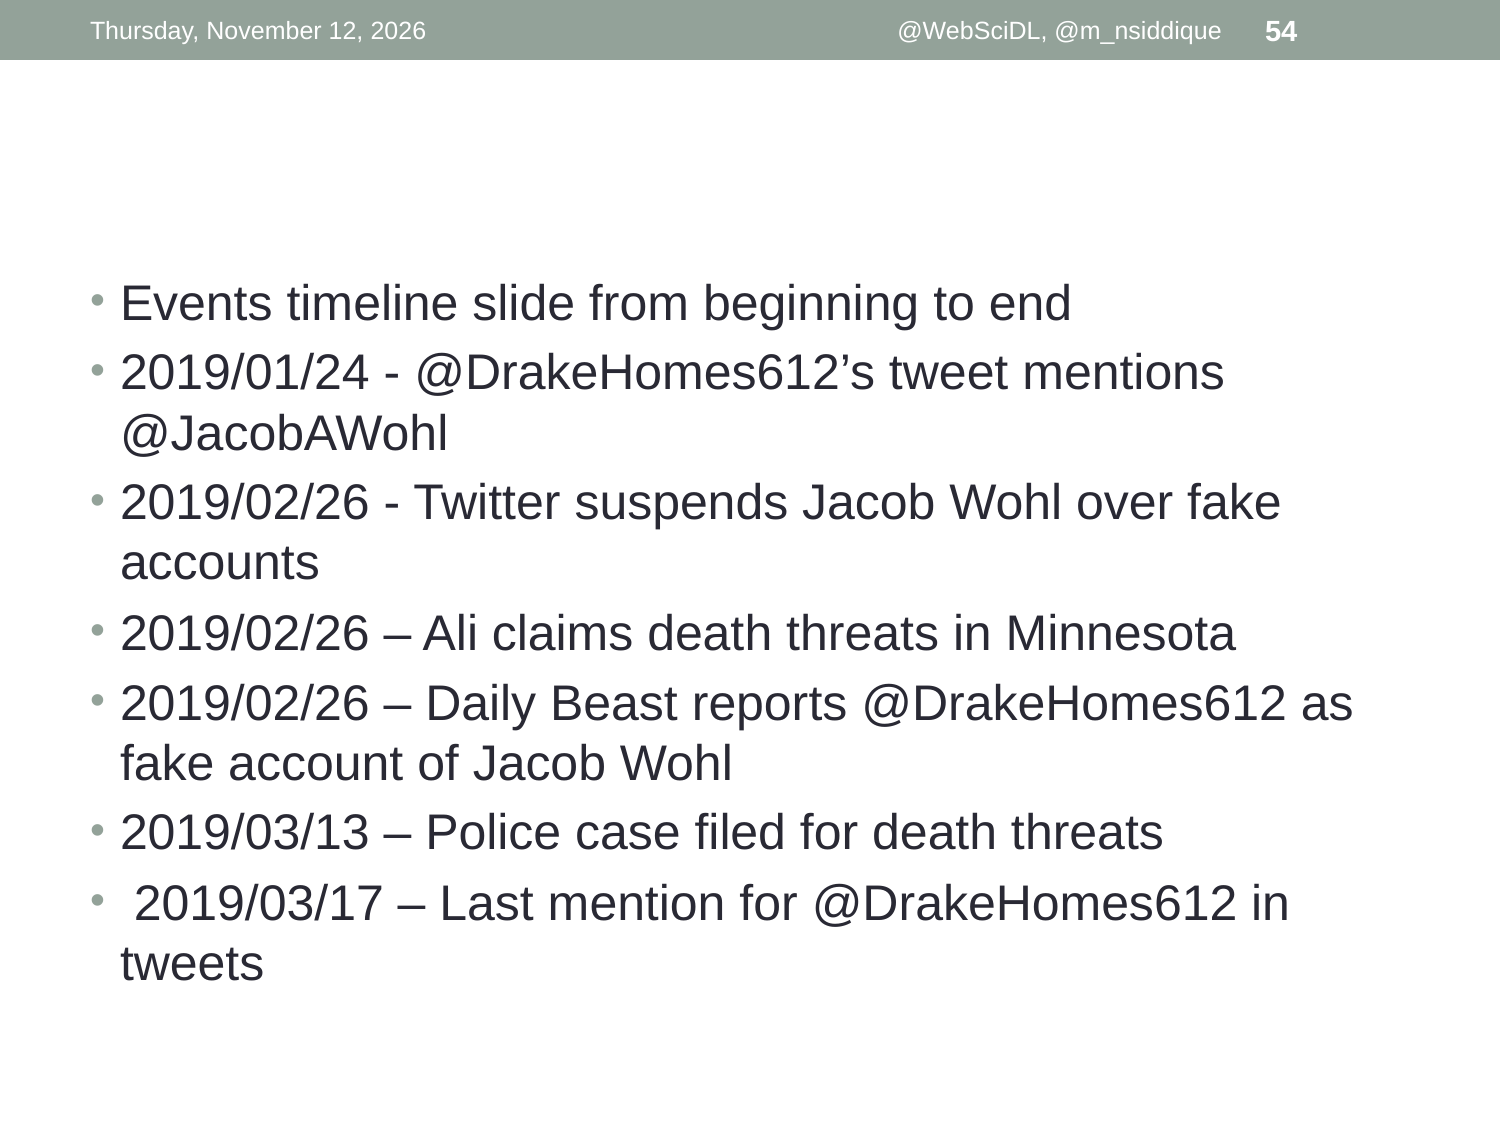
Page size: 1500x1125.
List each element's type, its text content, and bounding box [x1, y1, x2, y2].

slide_number 54 [1250, 3, 1425, 57]
footer @WebSciDL, @m_nsiddique [562, 3, 1238, 57]
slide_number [75, 3, 550, 57]
list Events timeline slide from beginning to end 2019/01/24 - @DrakeHomes612’s tweet mentions @JacobAWohl 2019/02/26 - Twitter suspends Jacob Wohl over fake accounts 2019/02/26 – Ali claims death threats in Minnesota 2019/02/26 – Daily Beast reports @DrakeHomes612 as fake account of Jacob Wohl 2019/03/13 – Police case filed for death threats 2019/03/17 – Last mention for @DrakeHomes612 in tweets [75, 262, 1425, 1063]
